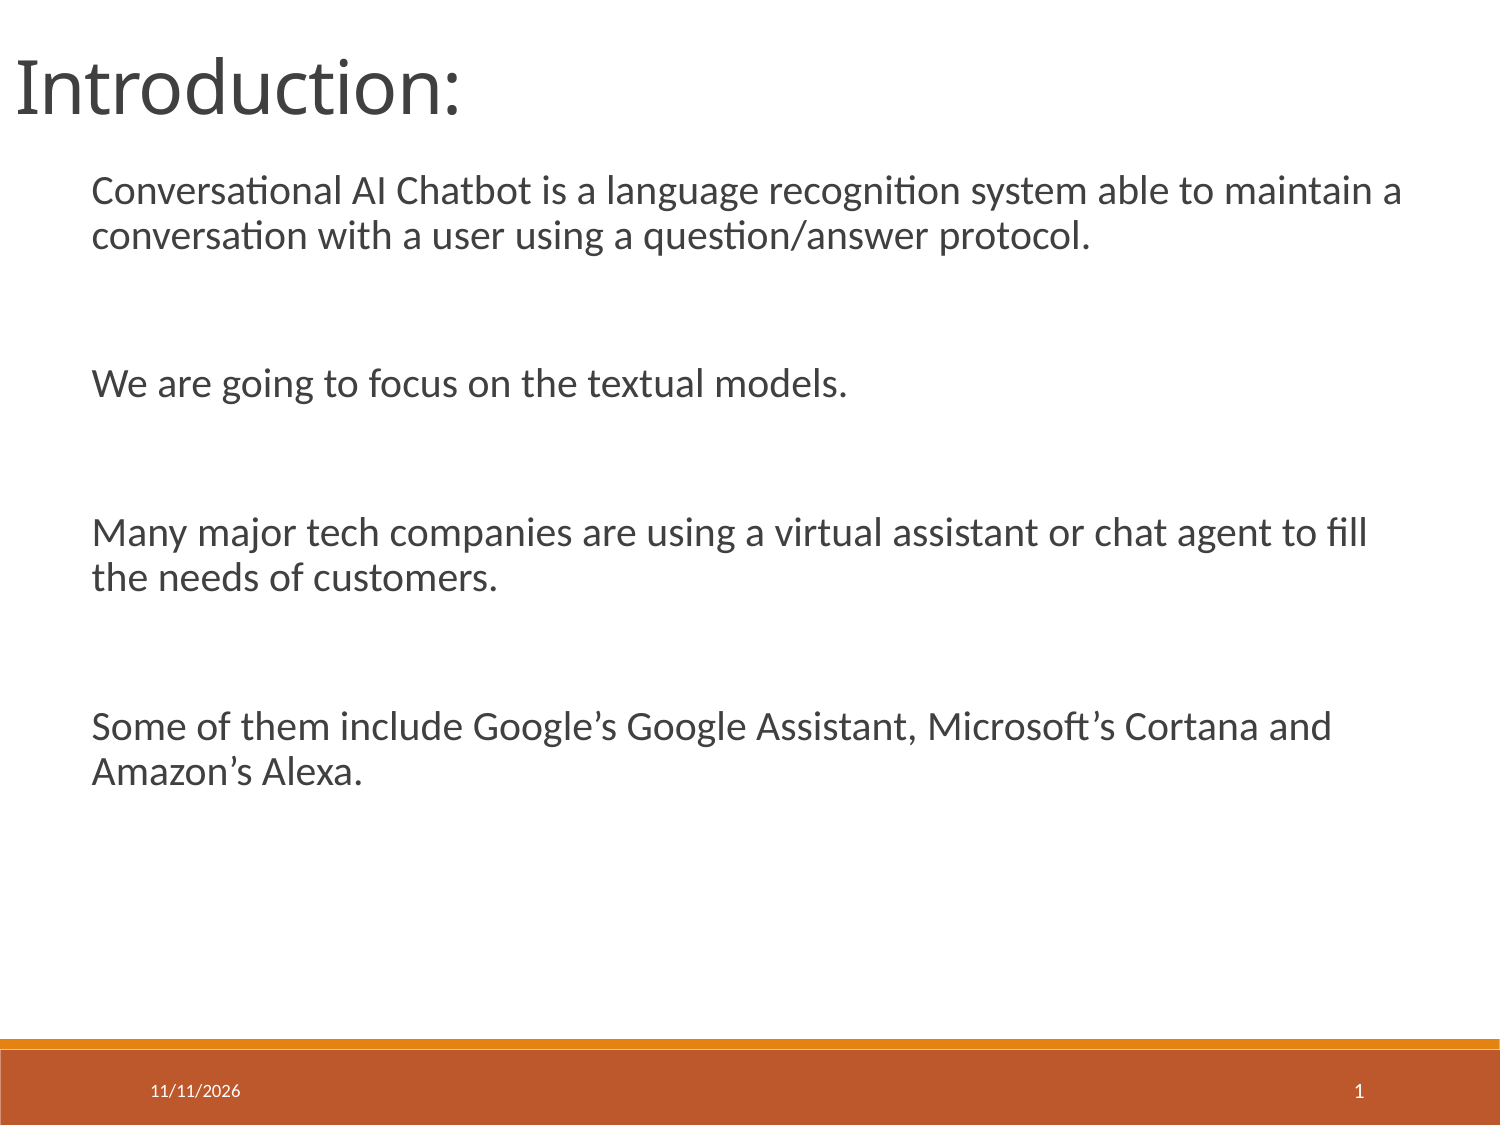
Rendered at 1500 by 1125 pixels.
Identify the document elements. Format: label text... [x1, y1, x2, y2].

slide_number 27-Feb-24 [135, 1059, 440, 1120]
list Conversational AI Chatbot is a language recognition system able to maintain a conversation with a user using a question/answer protocol. We are going to focus on the textual models. Many major tech companies are using a virtual assistant or chat agent to fill the needs of customers. Some of them include Google’s Google Assistant, Microsoft’s Cortana and Amazon’s Alexa. [76, 160, 1412, 976]
slide_number 3 [1218, 1059, 1380, 1120]
title Introduction: [0, 31, 1225, 138]
